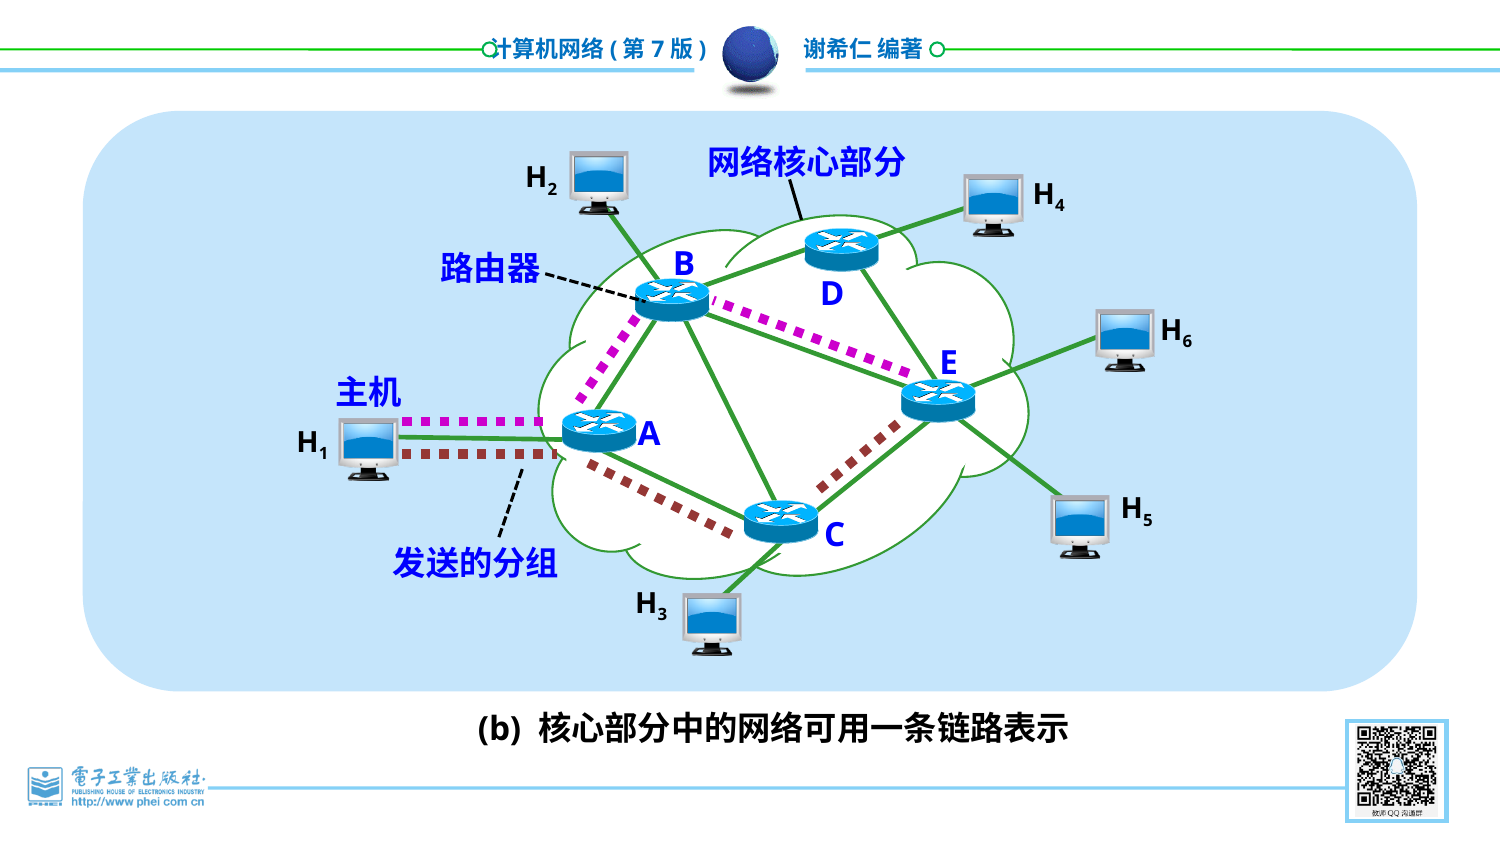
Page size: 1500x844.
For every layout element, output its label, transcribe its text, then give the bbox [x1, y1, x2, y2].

text_box [80, 108, 1420, 694]
picture [720, 24, 780, 100]
picture [23, 764, 208, 809]
picture [1355, 724, 1438, 817]
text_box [278, 133, 1210, 659]
text_box (b) 核心部分中的网络可用一条链路表示 [460, 699, 1088, 755]
